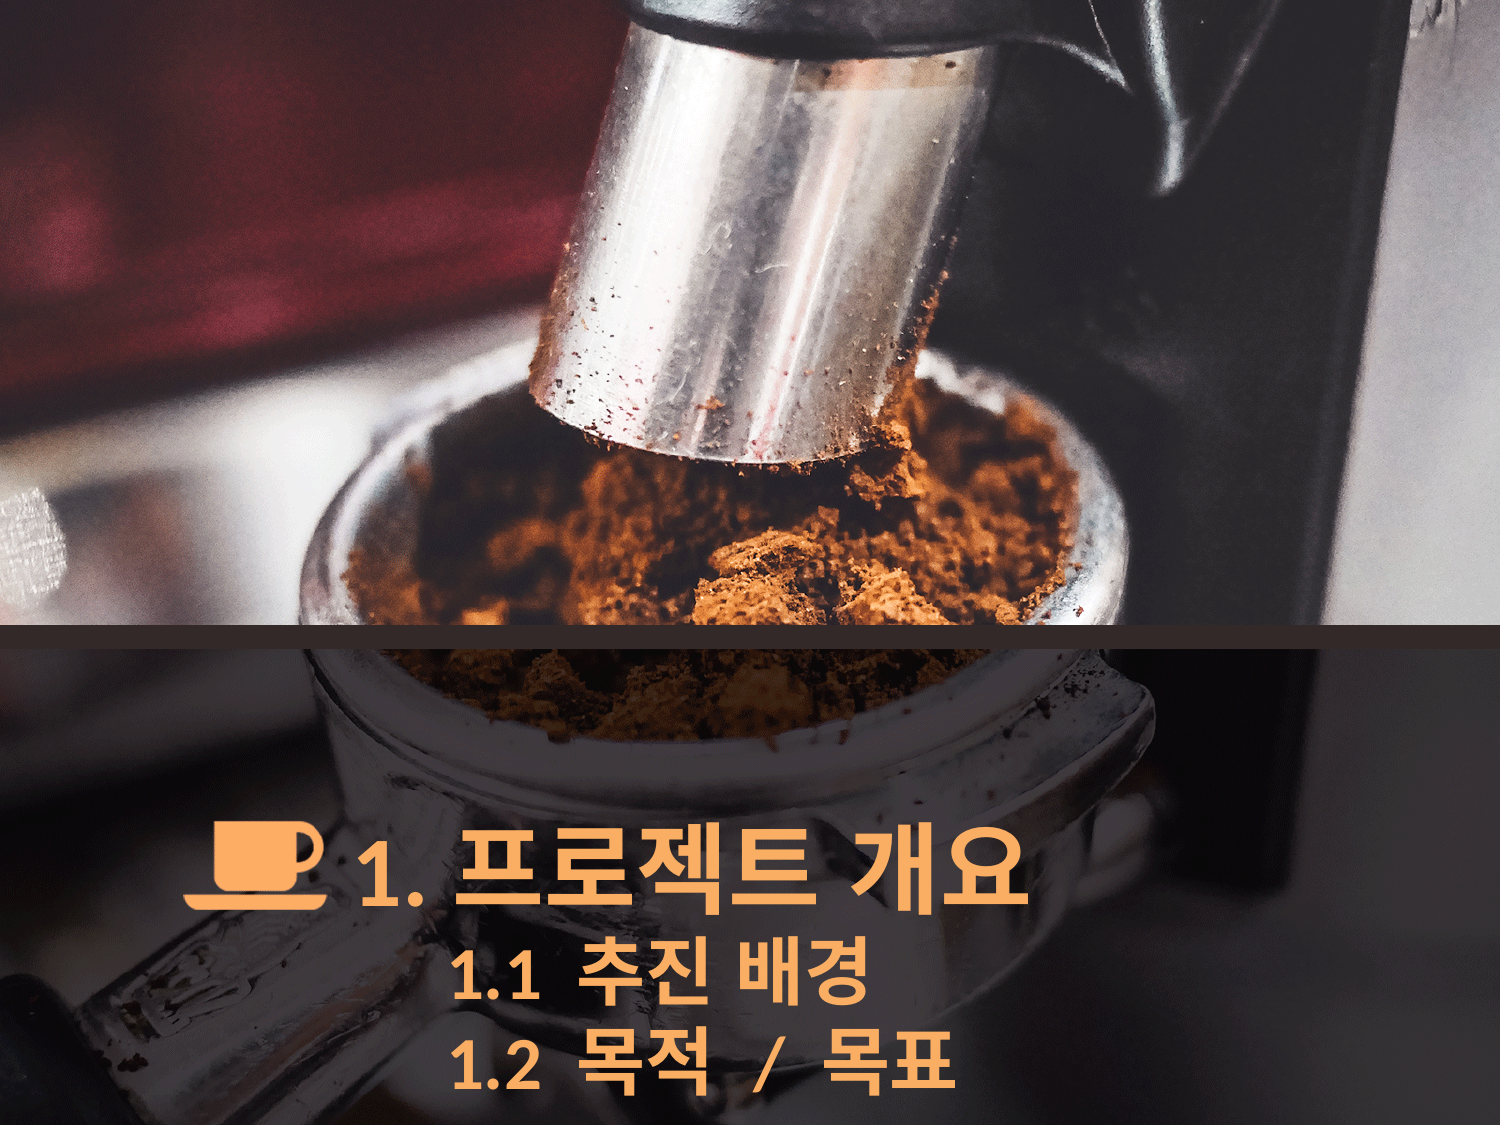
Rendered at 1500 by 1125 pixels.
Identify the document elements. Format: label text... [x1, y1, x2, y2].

text_box 1.프로젝트 개요 [336, 798, 1258, 934]
picture [0, 0, 1500, 1125]
text_box 1.1 추진 배경 1.2 목적 / 목표 [430, 916, 1341, 1112]
